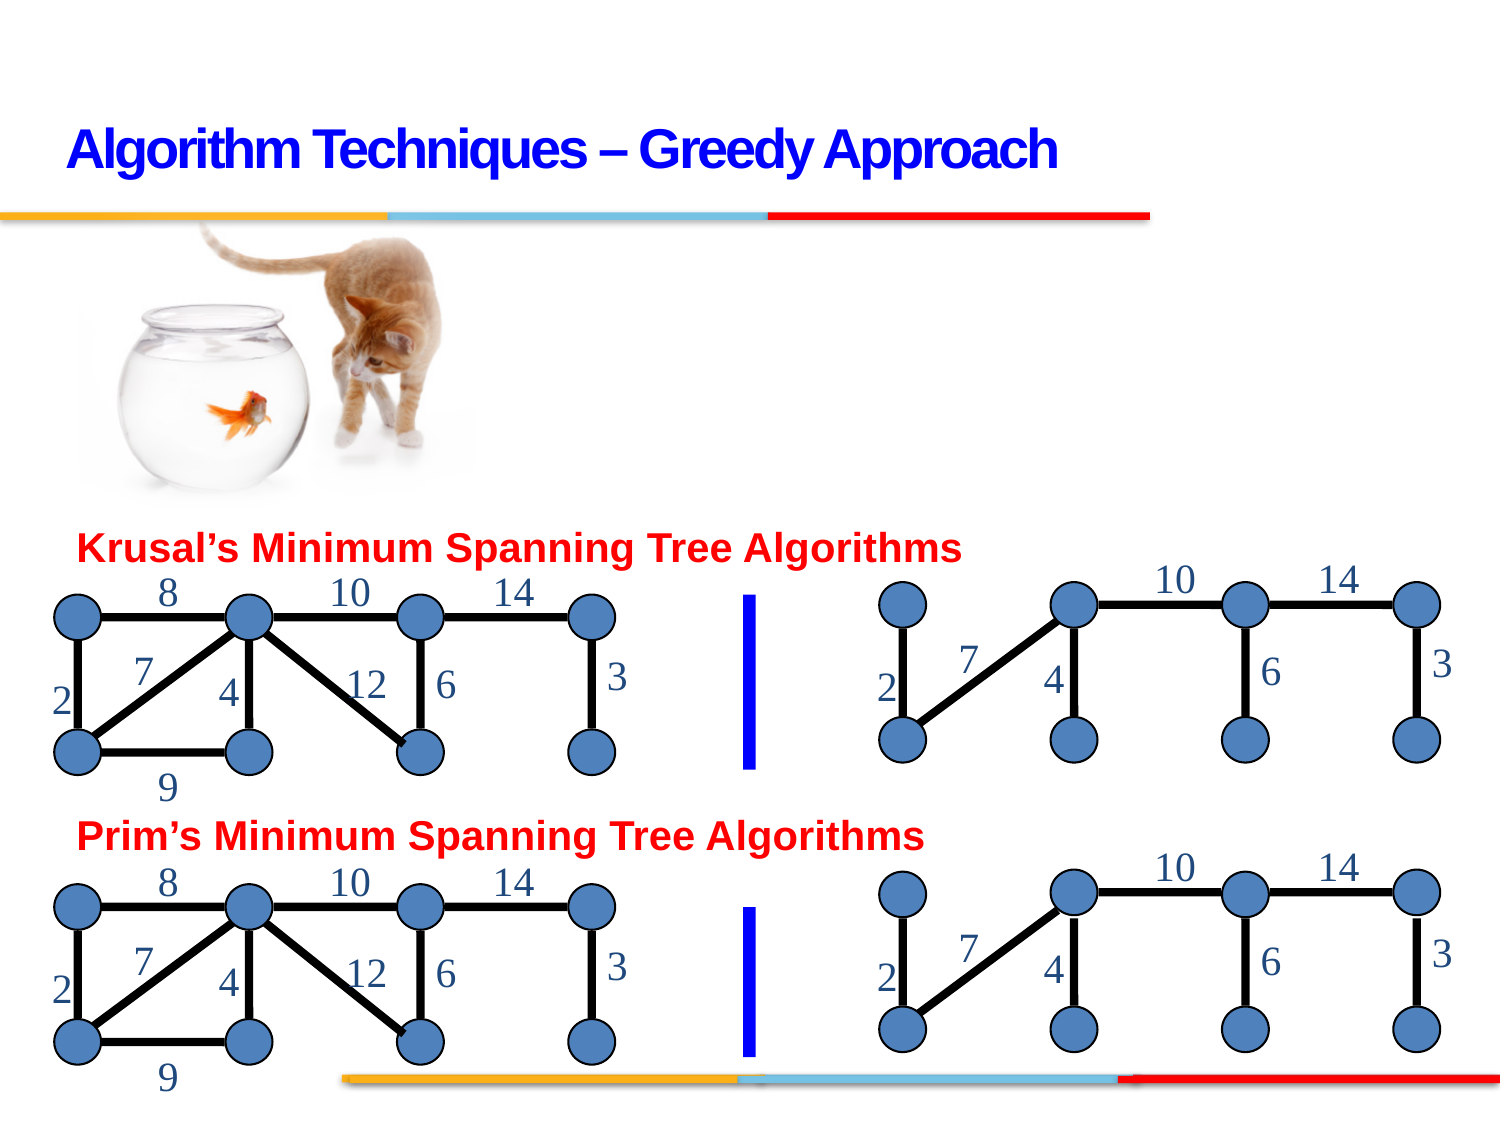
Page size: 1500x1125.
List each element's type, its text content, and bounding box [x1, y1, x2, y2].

list Algorithm Techniques – Greedy Approach [50, 24, 1088, 213]
picture [73, 197, 480, 522]
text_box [36, 544, 1450, 818]
text_box Prim’s Minimum Spanning Tree Algorithms [61, 826, 1412, 830]
text_box Krusal’s Minimum Spanning Tree Algorithms [61, 519, 1412, 543]
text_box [36, 831, 1450, 1108]
